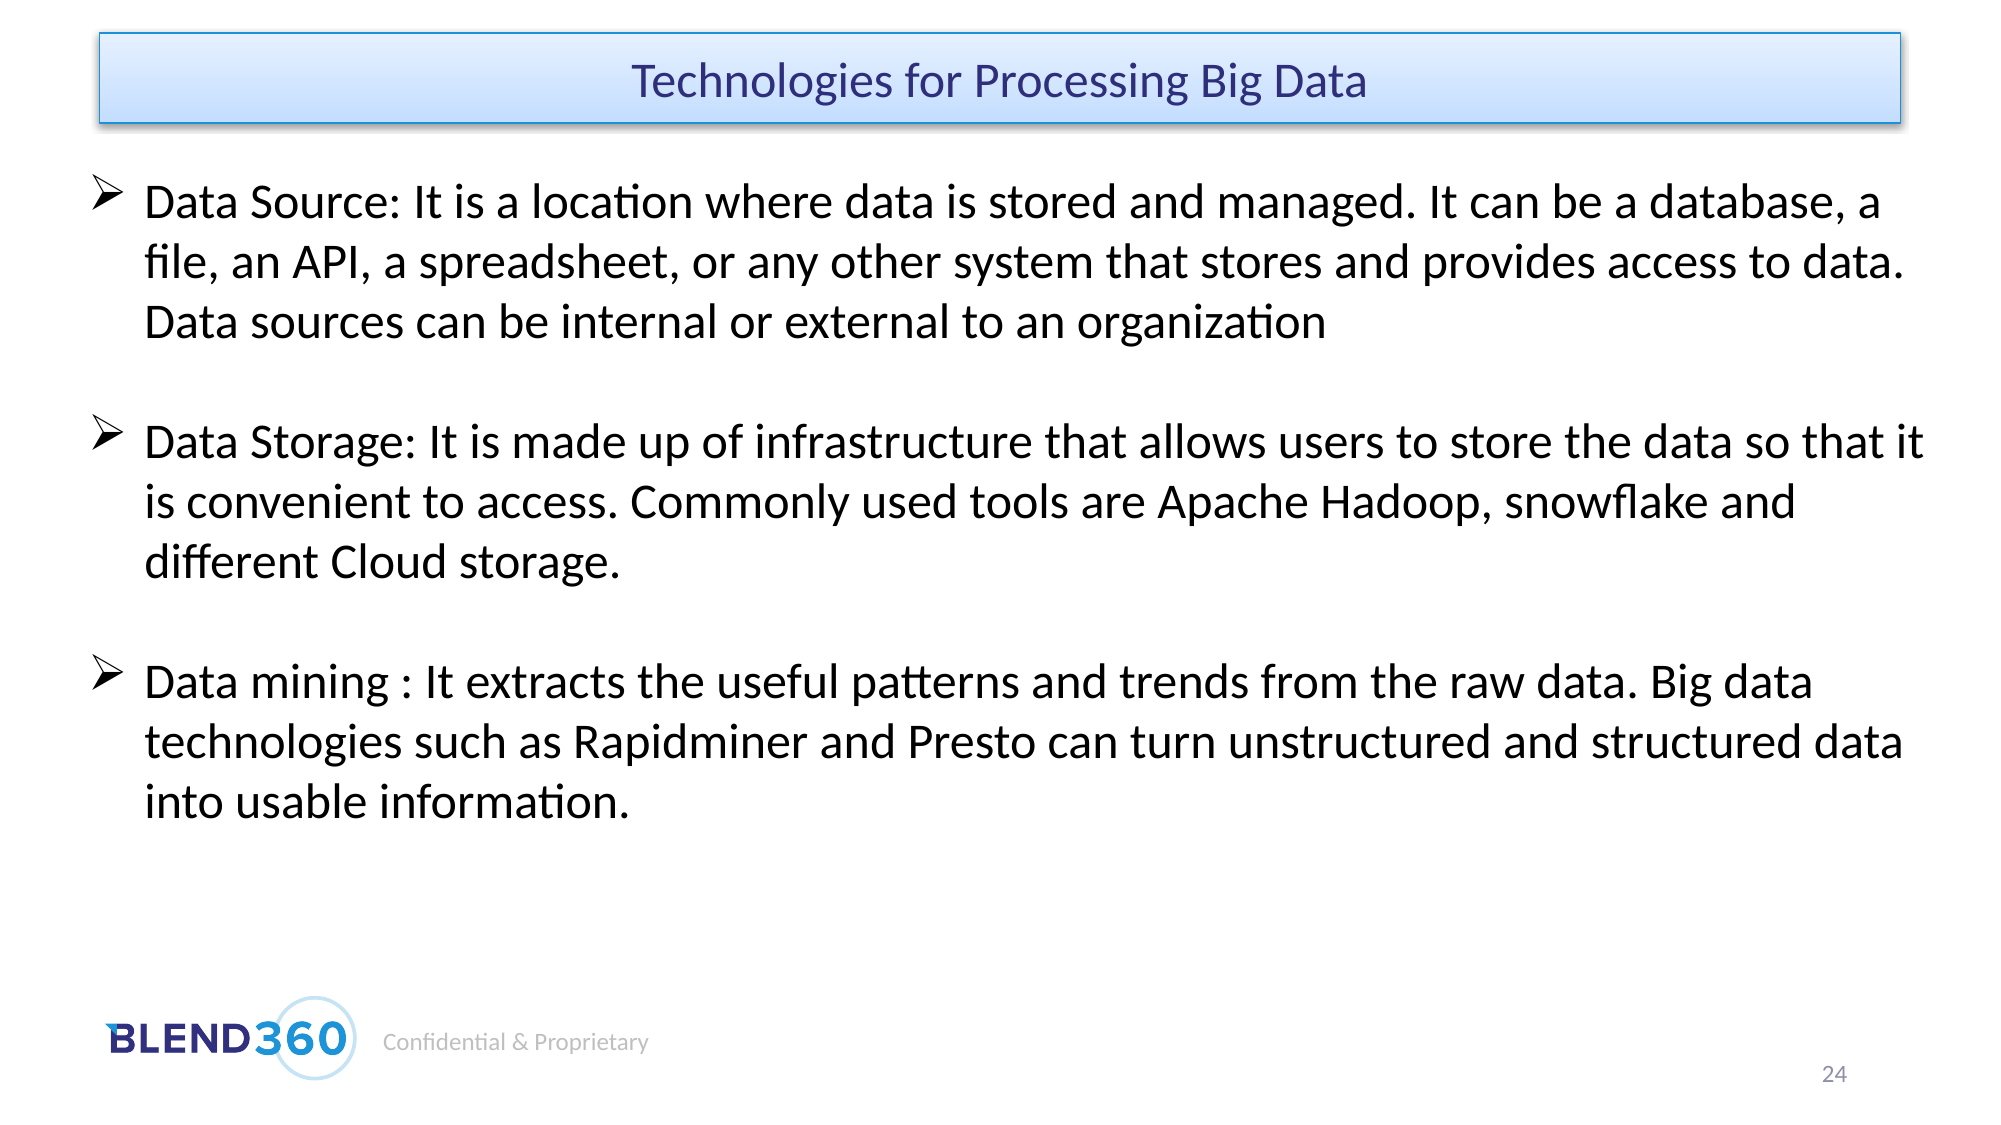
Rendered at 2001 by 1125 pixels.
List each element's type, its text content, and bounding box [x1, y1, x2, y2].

text_box Data Source: It is a location where data is stored and managed. It can be a database, a file, an API, a spreadsheet, or any other system that stores and provides access to data. Data sources can be internal or external to an organization Data Storage: It is made up of infrastructure that allows users to store the data so that it is convenient to access. Commonly used tools are Apache Hadoop, snowflake and different Cloud storage. Data mining : It extracts the useful patterns and trends from the raw data. Big data technologies such as Rapidminer and Presto can turn unstructured and structured data into usable information. [88, 168, 1965, 949]
slide_number 24 [1412, 1042, 1863, 1103]
picture [99, 988, 363, 1088]
text_box Technologies for Processing Big Data [99, 32, 1901, 124]
